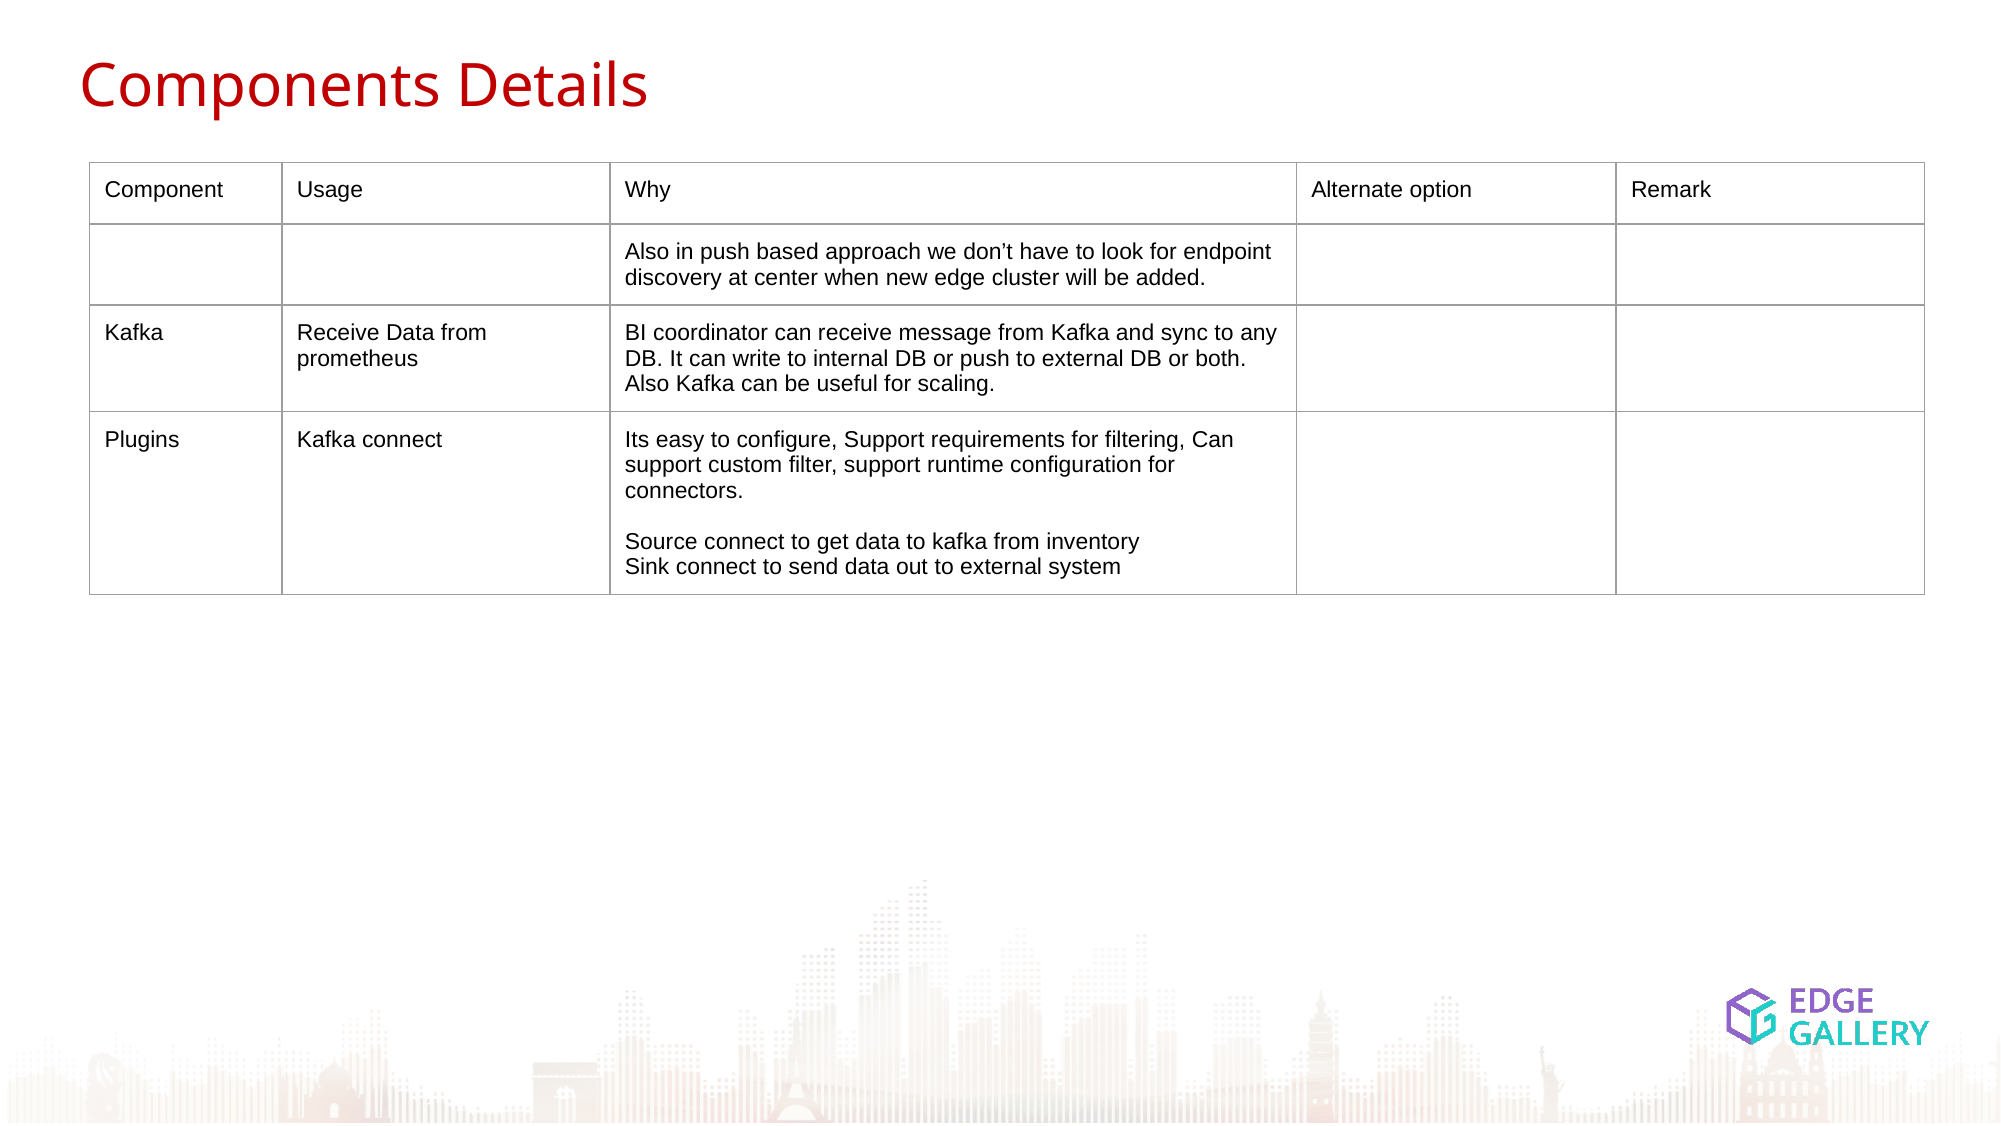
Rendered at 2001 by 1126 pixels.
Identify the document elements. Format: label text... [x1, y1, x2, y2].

picture [7, 880, 2001, 1123]
table_header Usage [283, 163, 609, 223]
table_cell [90, 225, 281, 304]
table_header Why [611, 163, 1296, 223]
table_cell Kafka connect [283, 412, 609, 594]
table_cell [1297, 306, 1615, 411]
table_cell Also in push based approach we don’t have to look for endpoint discovery at center when new edge cluster will be added. [611, 225, 1296, 304]
table_cell Receive Data from prometheus [283, 306, 609, 411]
table_cell BI coordinator can receive message from Kafka and sync to any DB. It can write to internal DB or push to external DB or both. Also Kafka can be useful for scaling. [611, 306, 1296, 411]
table_cell [1617, 225, 1924, 304]
table_header Component [90, 163, 281, 223]
table_cell [1617, 306, 1924, 411]
table_header Alternate option [1297, 163, 1615, 223]
table_header Remark [1617, 163, 1924, 223]
table_cell [283, 225, 609, 304]
table_cell [1297, 225, 1615, 304]
table_cell Its easy to configure, Support requirements for filtering, Can support custom filter, support runtime configuration for connectors. Source connect to get data to kafka from inventory Sink connect to send data out to external system [611, 412, 1296, 594]
table_cell Plugins [90, 412, 281, 594]
table_cell [1617, 412, 1924, 594]
subtitle Components Details [79, 36, 1841, 125]
table_cell [1297, 412, 1615, 594]
table_cell Kafka [90, 306, 281, 411]
